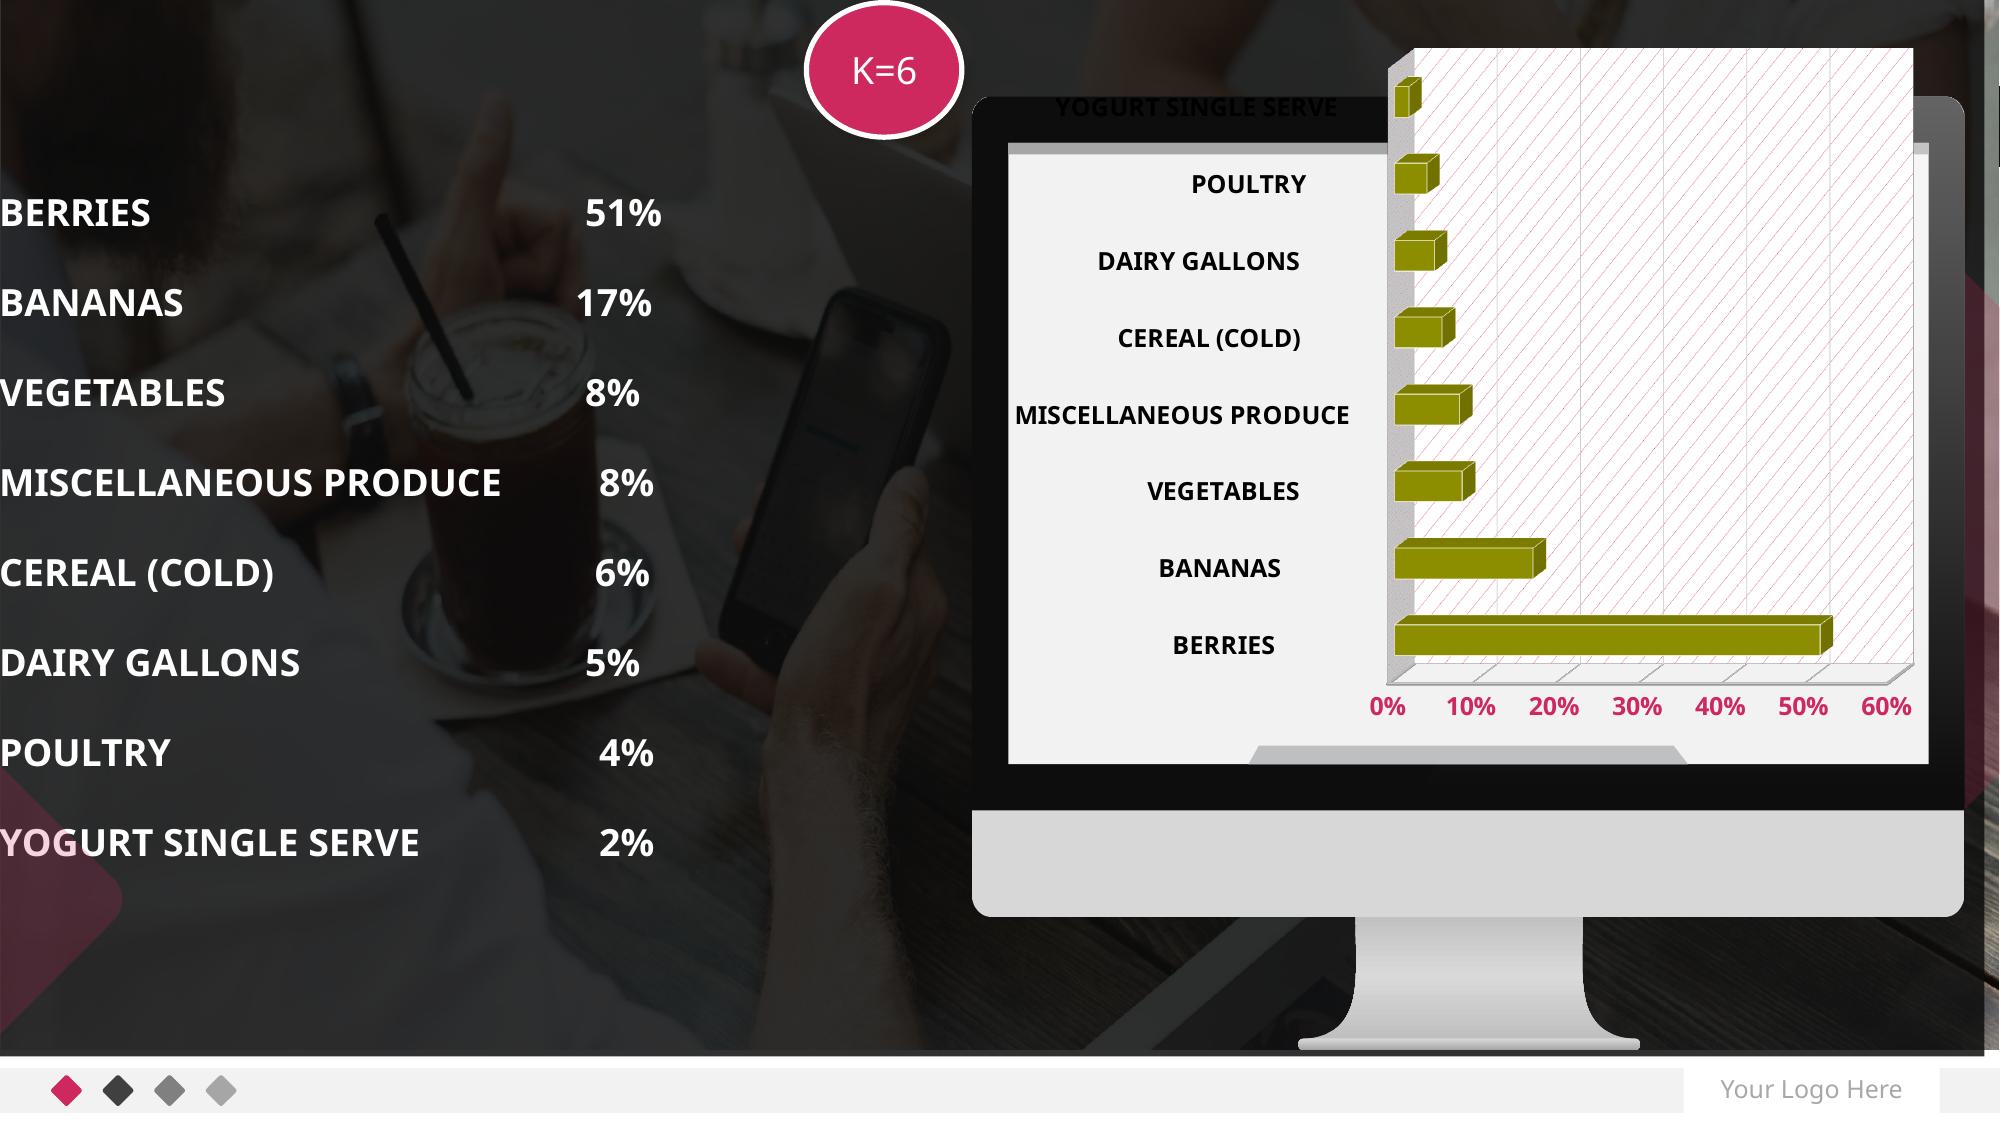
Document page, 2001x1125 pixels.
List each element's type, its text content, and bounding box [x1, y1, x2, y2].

picture [0, 0, 1999, 1050]
chart [991, 34, 1938, 738]
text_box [971, 96, 1965, 1050]
text_box BERRIES 51% BANANAS 17% VEGETABLES 8% MISCELLANEOUS PRODUCE 8% CEREAL (COLD) 6% DAIRY GALLONS 5% POULTRY 4% YOGURT SINGLE SERVE 2% [0, 1050, 1985, 1057]
footer Your Logo Here [1683, 1067, 1940, 1114]
